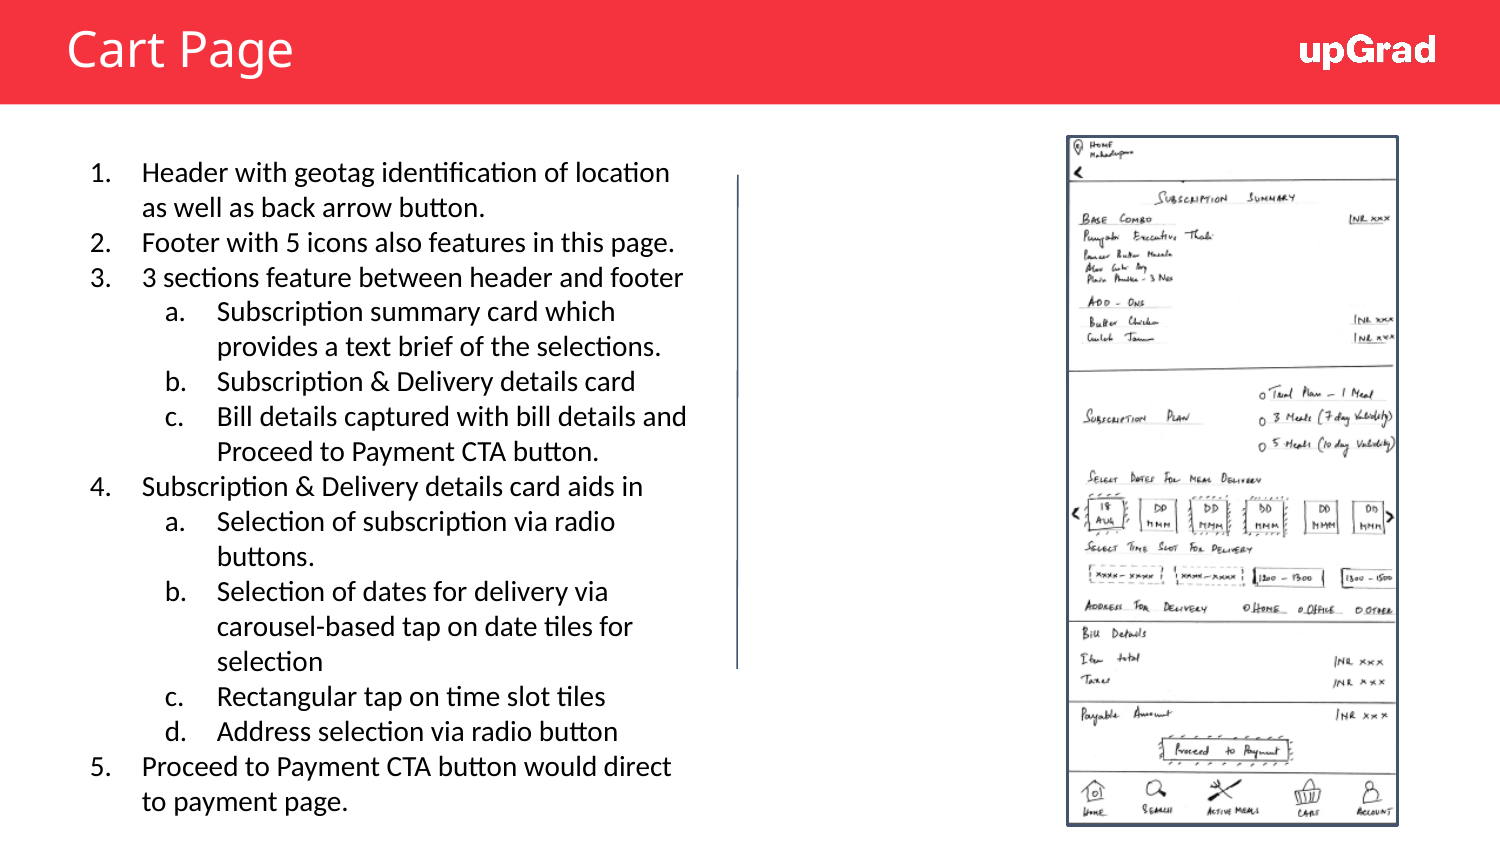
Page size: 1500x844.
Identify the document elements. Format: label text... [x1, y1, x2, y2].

title Cart Page [51, 20, 907, 83]
text_box Header with geotag identification of location as well as back arrow button. Footer with 5 icons also features in this page. 3 sections feature between header and footer Subscription summary card which provides a text brief of the selections. Subscription & Delivery details card Bill details captured with bill details and Proceed to Payment CTA button. Subscription & Delivery details card aids in Selection of subscription via radio buttons. Selection of dates for delivery via carousel-based tap on date tiles for selection Rectangular tap on time slot tiles Address selection via radio button Proceed to Payment CTA button would direct to payment page. [51, 137, 703, 753]
picture [1300, 34, 1435, 70]
picture [1068, 137, 1397, 825]
